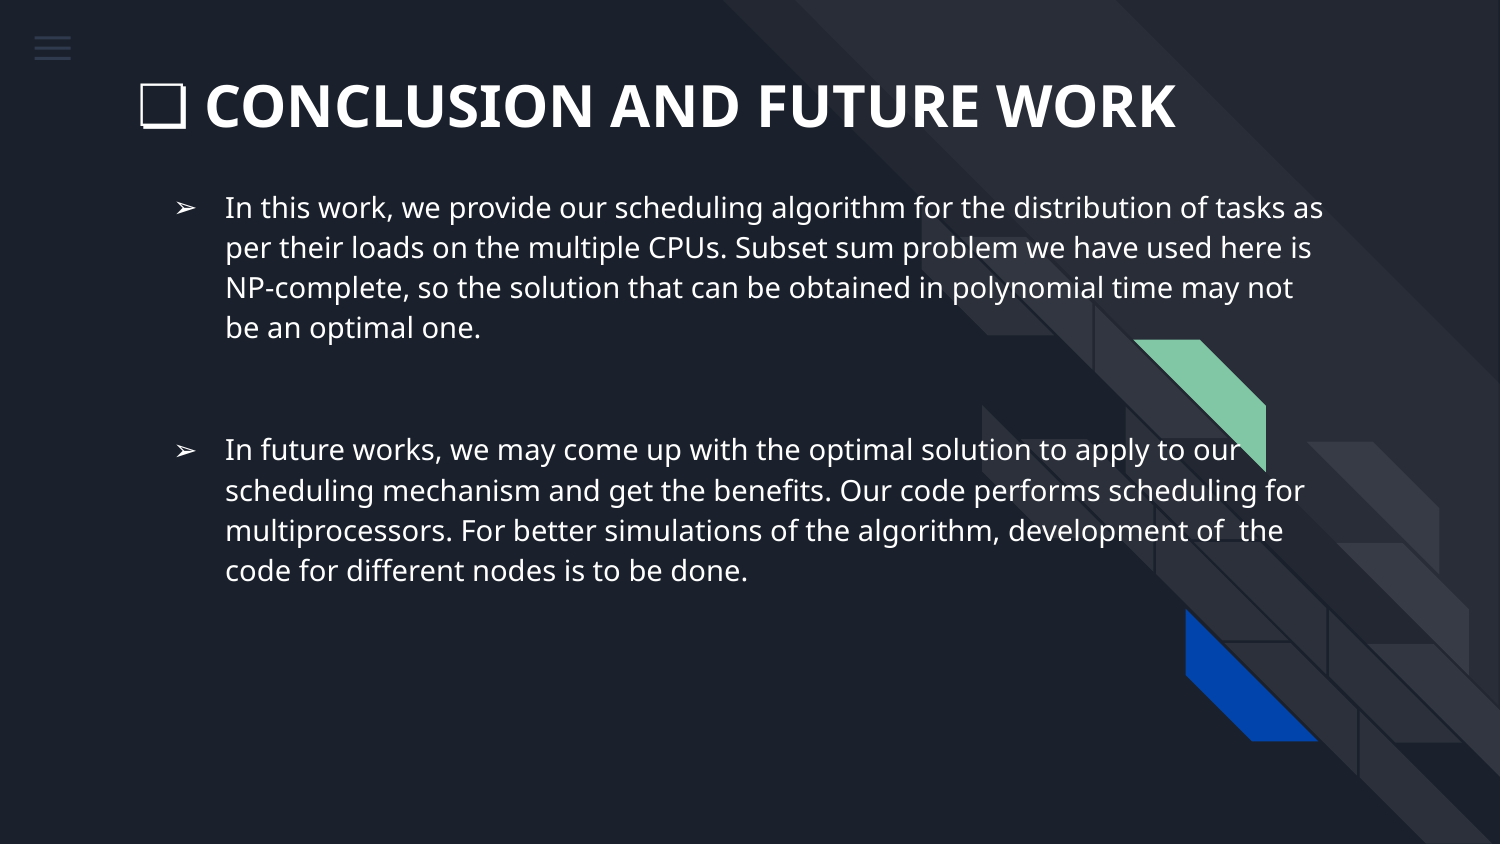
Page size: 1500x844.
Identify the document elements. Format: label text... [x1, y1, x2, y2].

list In this work, we provide our scheduling algorithm for the distribution of tasks as per their loads on the multiple CPUs. Subset sum problem we have used here is NP-complete, so the solution that can be obtained in polynomial time may not be an optimal one. In future works, we may come up with the optimal solution to apply to our scheduling mechanism and get the benefits. Our code performs scheduling for multiprocessors. For better simulations of the algorithm, development of the code for different nodes is to be done. [135, 169, 1348, 775]
title CONCLUSION AND FUTURE WORK [114, 58, 1386, 155]
